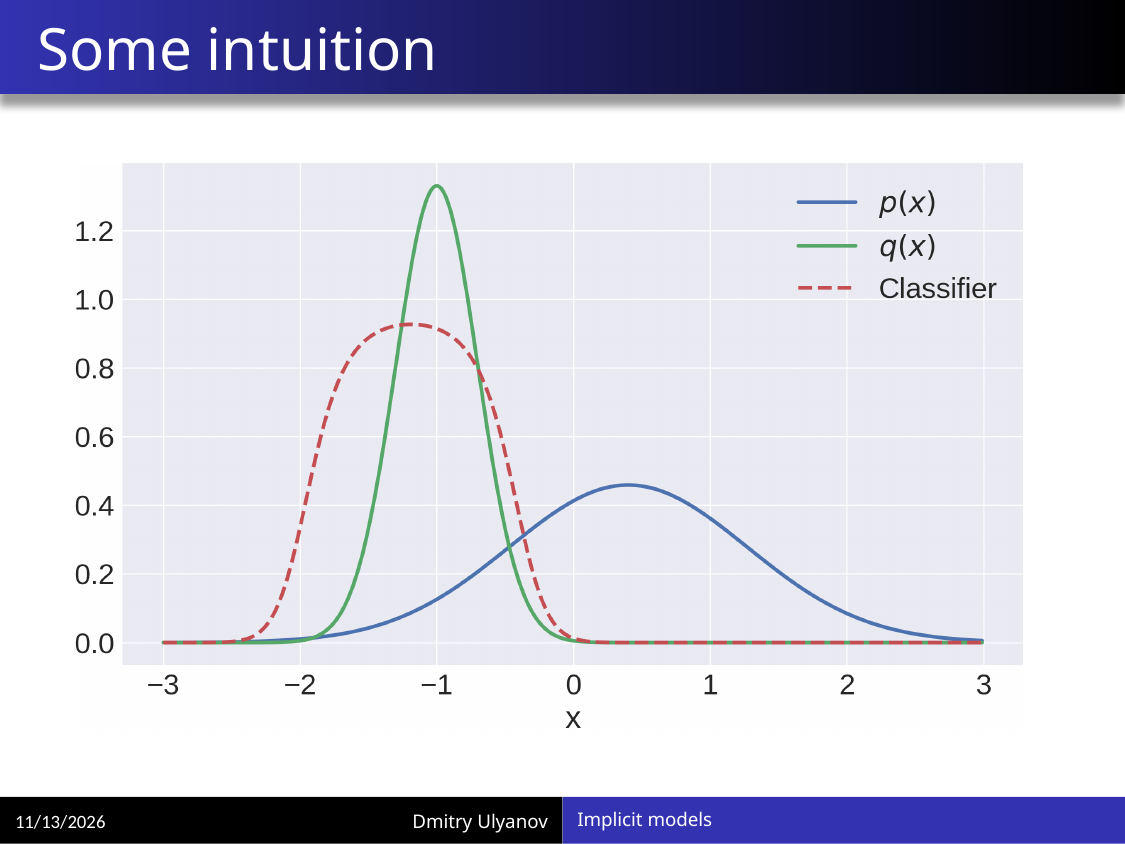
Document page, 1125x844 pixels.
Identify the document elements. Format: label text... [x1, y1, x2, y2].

footer Implicit models [562, 797, 994, 843]
title Some intuition [0, 0, 1098, 94]
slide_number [0, 798, 132, 844]
picture [73, 163, 1023, 734]
